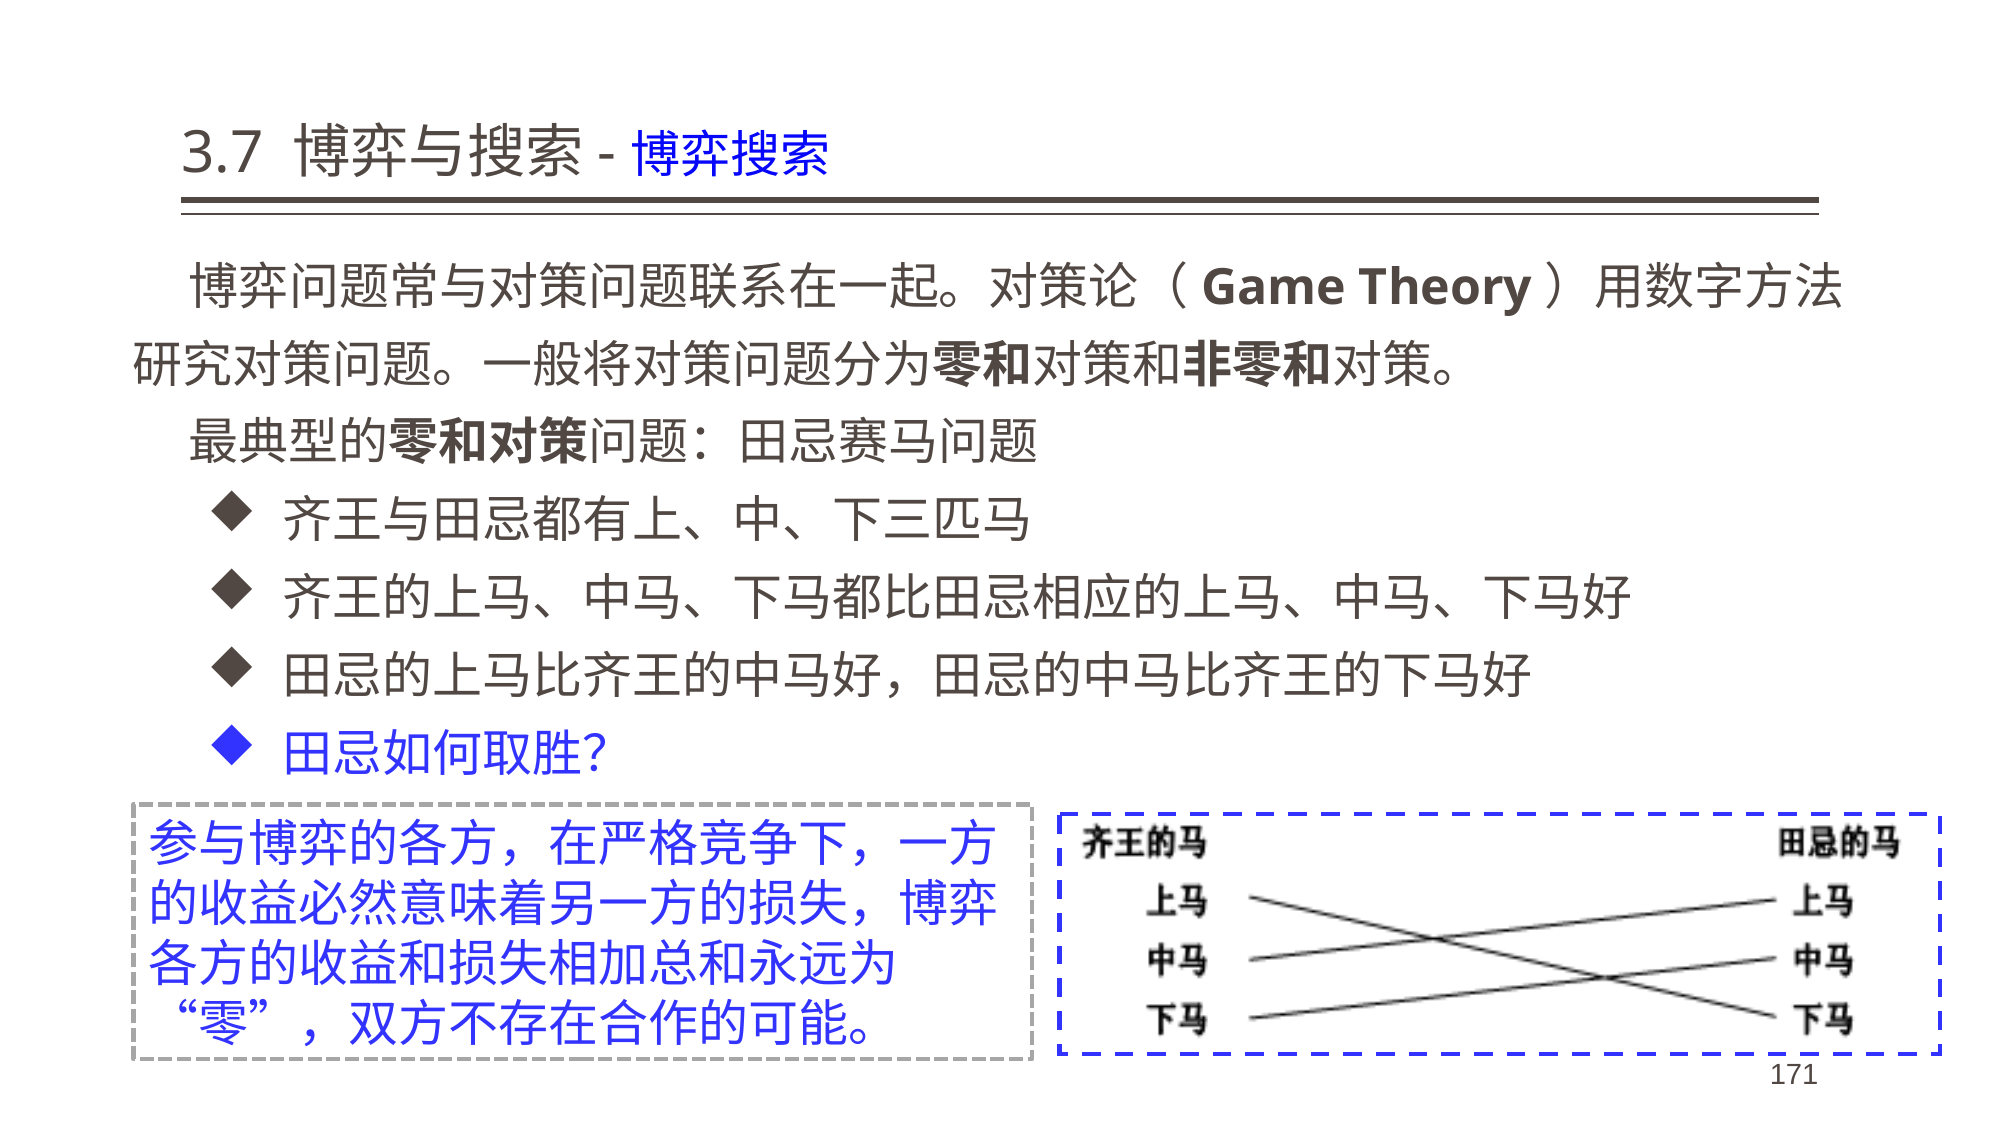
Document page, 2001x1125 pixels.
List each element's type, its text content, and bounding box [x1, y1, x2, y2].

text_box 博弈问题常与对策问题联系在一起。对策论（Game Theory）用数字方法研究对策问题。一般将对策问题分为零和对策和非零和对策。 最典型的零和对策问题：田忌赛马问题 齐王与田忌都有上、中、下三匹马 齐王的上马、中马、下马都比田忌相应的上马、中马、下马好 田忌的上马比齐王的中马好，田忌的中马比齐王的下马好 田忌如何取胜？ [117, 228, 1883, 790]
text_box 参与博弈的各方，在严格竞争下，一方的收益必然意味着另一方的损失，博弈各方的收益和损失相加总和永远为“零”，双方不存在合作的可能。 [133, 804, 1033, 1060]
picture [1061, 816, 1938, 1052]
slide_number 171 [1518, 1061, 1819, 1103]
title 3.7 博弈与搜索-博弈搜索 [181, 12, 1819, 193]
